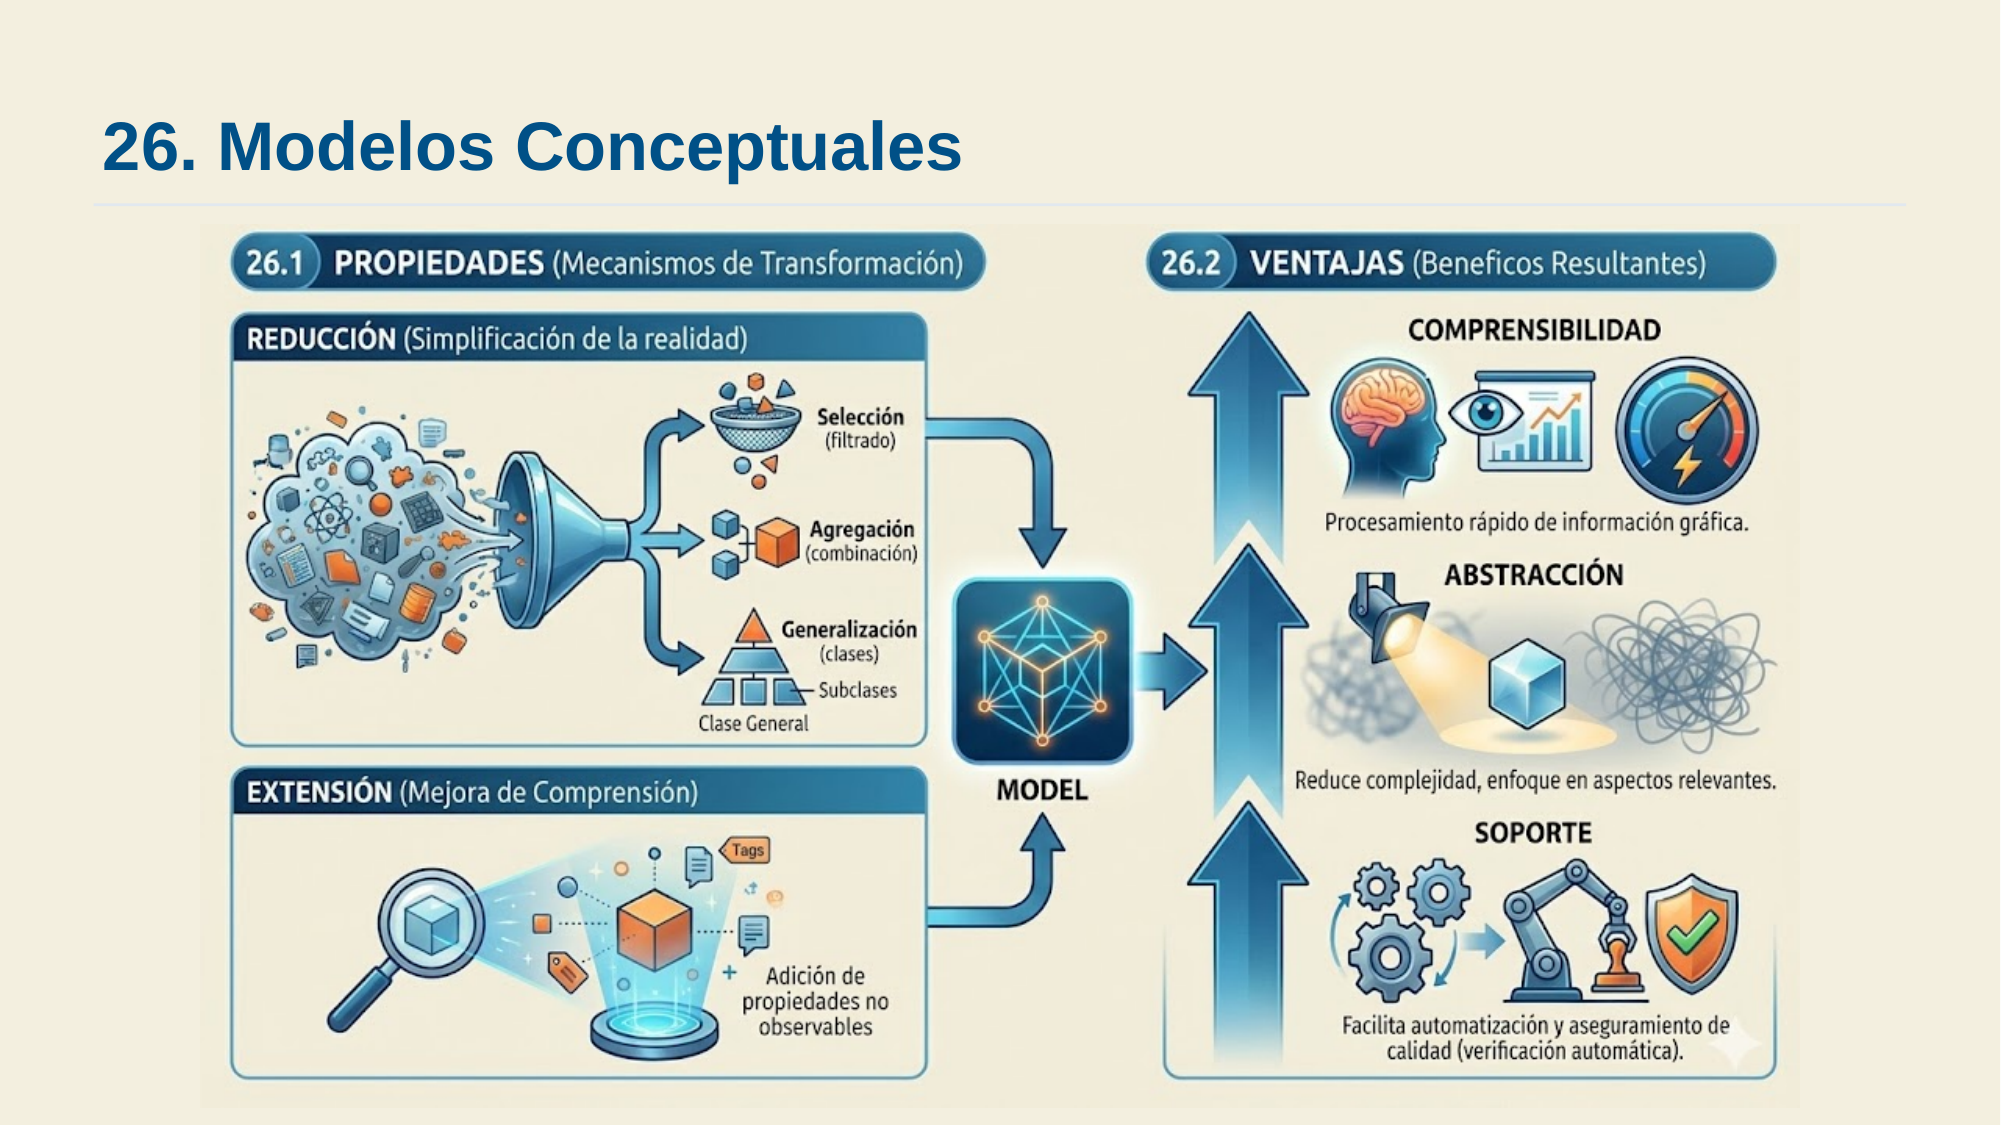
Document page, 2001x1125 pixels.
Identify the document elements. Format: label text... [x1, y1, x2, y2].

text_box [93, 203, 1907, 207]
picture [199, 224, 1801, 1109]
title 26. Modelos Conceptuales [0, 87, 1252, 290]
